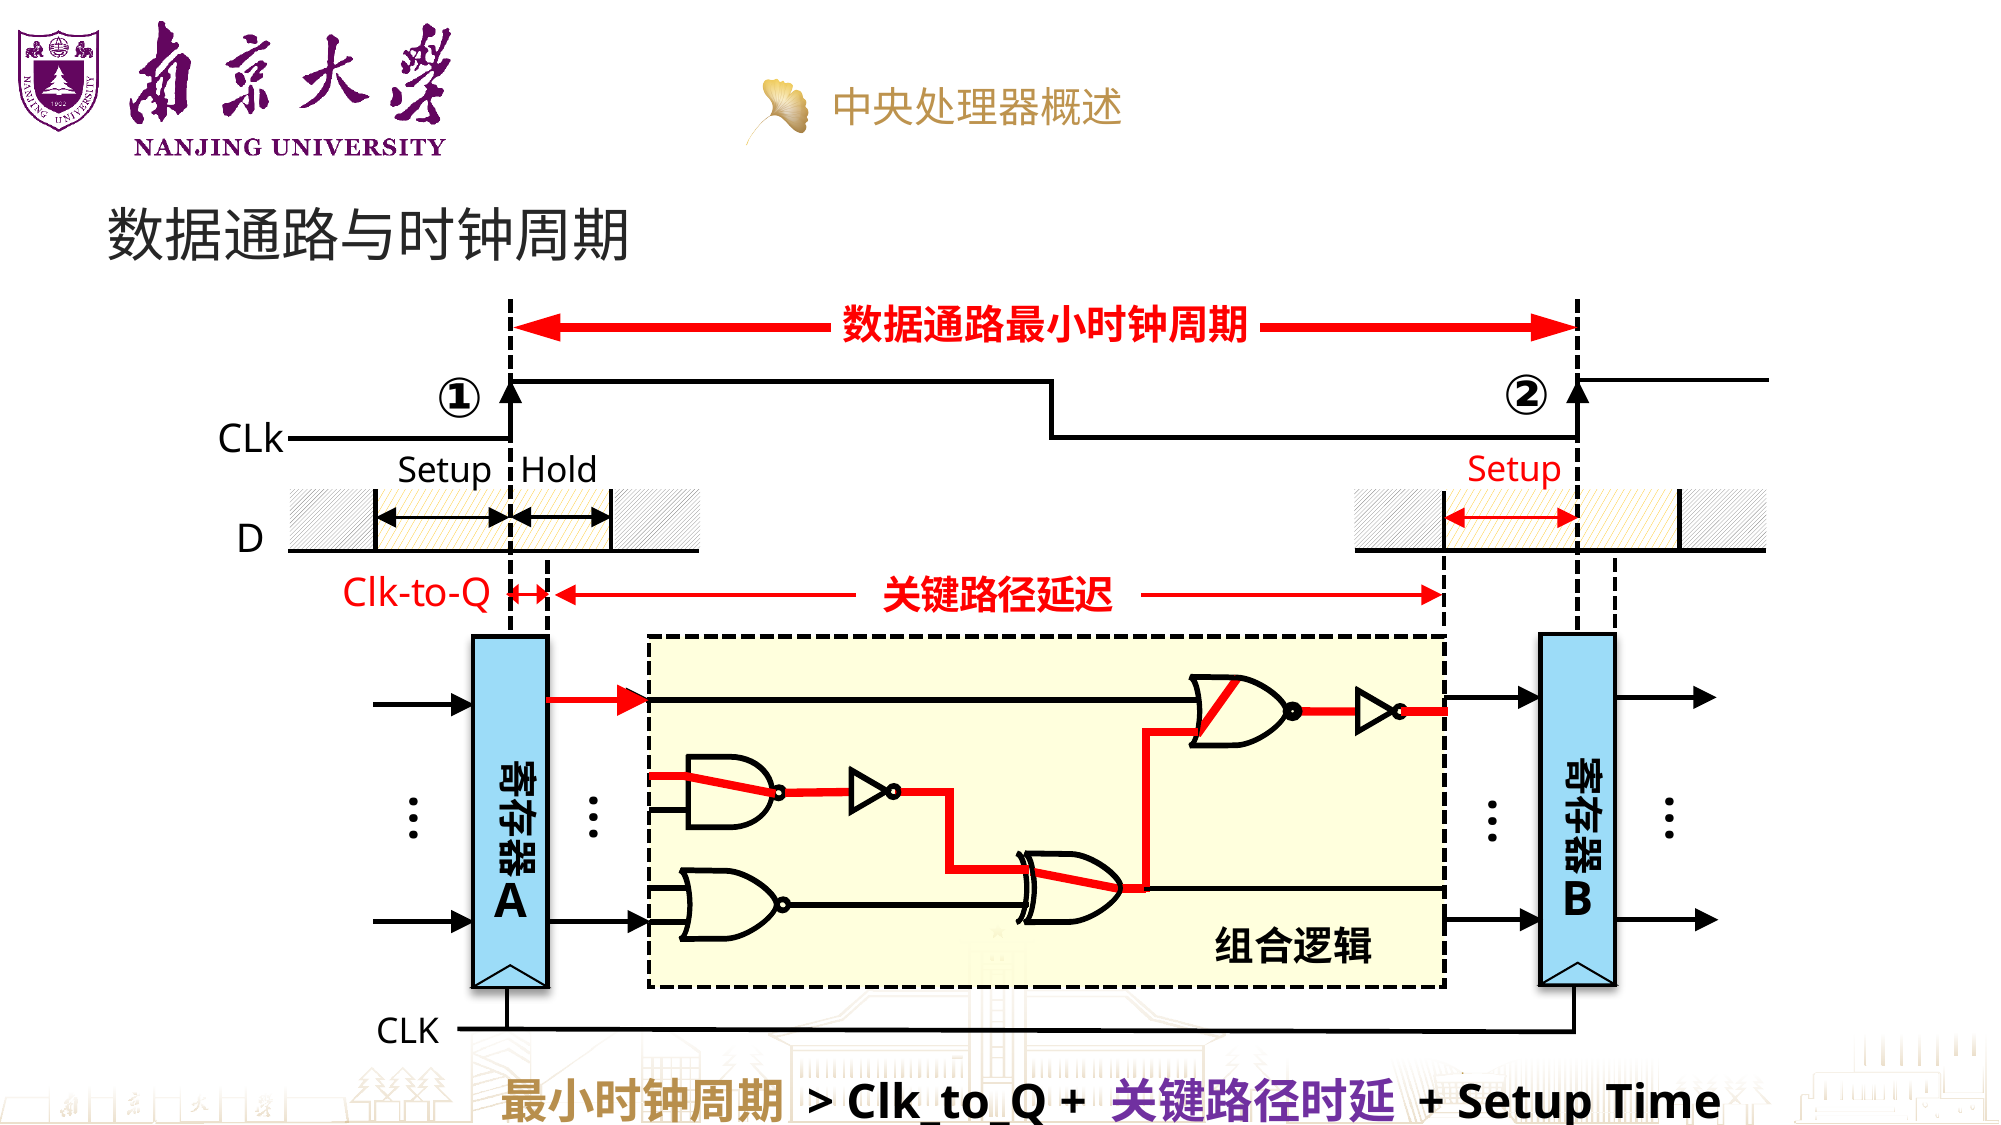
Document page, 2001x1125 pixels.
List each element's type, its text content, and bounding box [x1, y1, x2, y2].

text_box [474, 965, 548, 988]
text_box 中央处理器概述 [816, 73, 1226, 139]
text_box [513, 300, 1578, 349]
text_box [472, 880, 548, 986]
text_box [233, 462, 1767, 635]
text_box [649, 939, 1445, 987]
picture [731, 64, 830, 169]
text_box [1540, 635, 1616, 741]
text_box 寄存器 [1538, 741, 1617, 877]
text_box [1540, 877, 1616, 984]
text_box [215, 379, 1767, 462]
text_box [459, 1028, 1574, 1032]
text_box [88, 173, 1747, 400]
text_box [549, 677, 1444, 940]
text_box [510, 301, 1578, 379]
text_box … [1630, 778, 1738, 839]
text_box [1540, 962, 1616, 985]
picture [18, 21, 451, 160]
text_box 最小时钟周期 > Clk_to_Q + 关键路径时延 + Setup Time [385, 1034, 1738, 1125]
text_box 寄存器 [472, 744, 549, 880]
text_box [510, 462, 1578, 634]
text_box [554, 570, 1443, 620]
text_box A [479, 863, 542, 935]
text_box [1444, 446, 1578, 518]
text_box … [1453, 781, 1561, 842]
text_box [359, 986, 507, 1059]
text_box [472, 636, 548, 744]
text_box B [1546, 861, 1609, 933]
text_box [649, 636, 1445, 676]
text_box … [374, 779, 482, 840]
